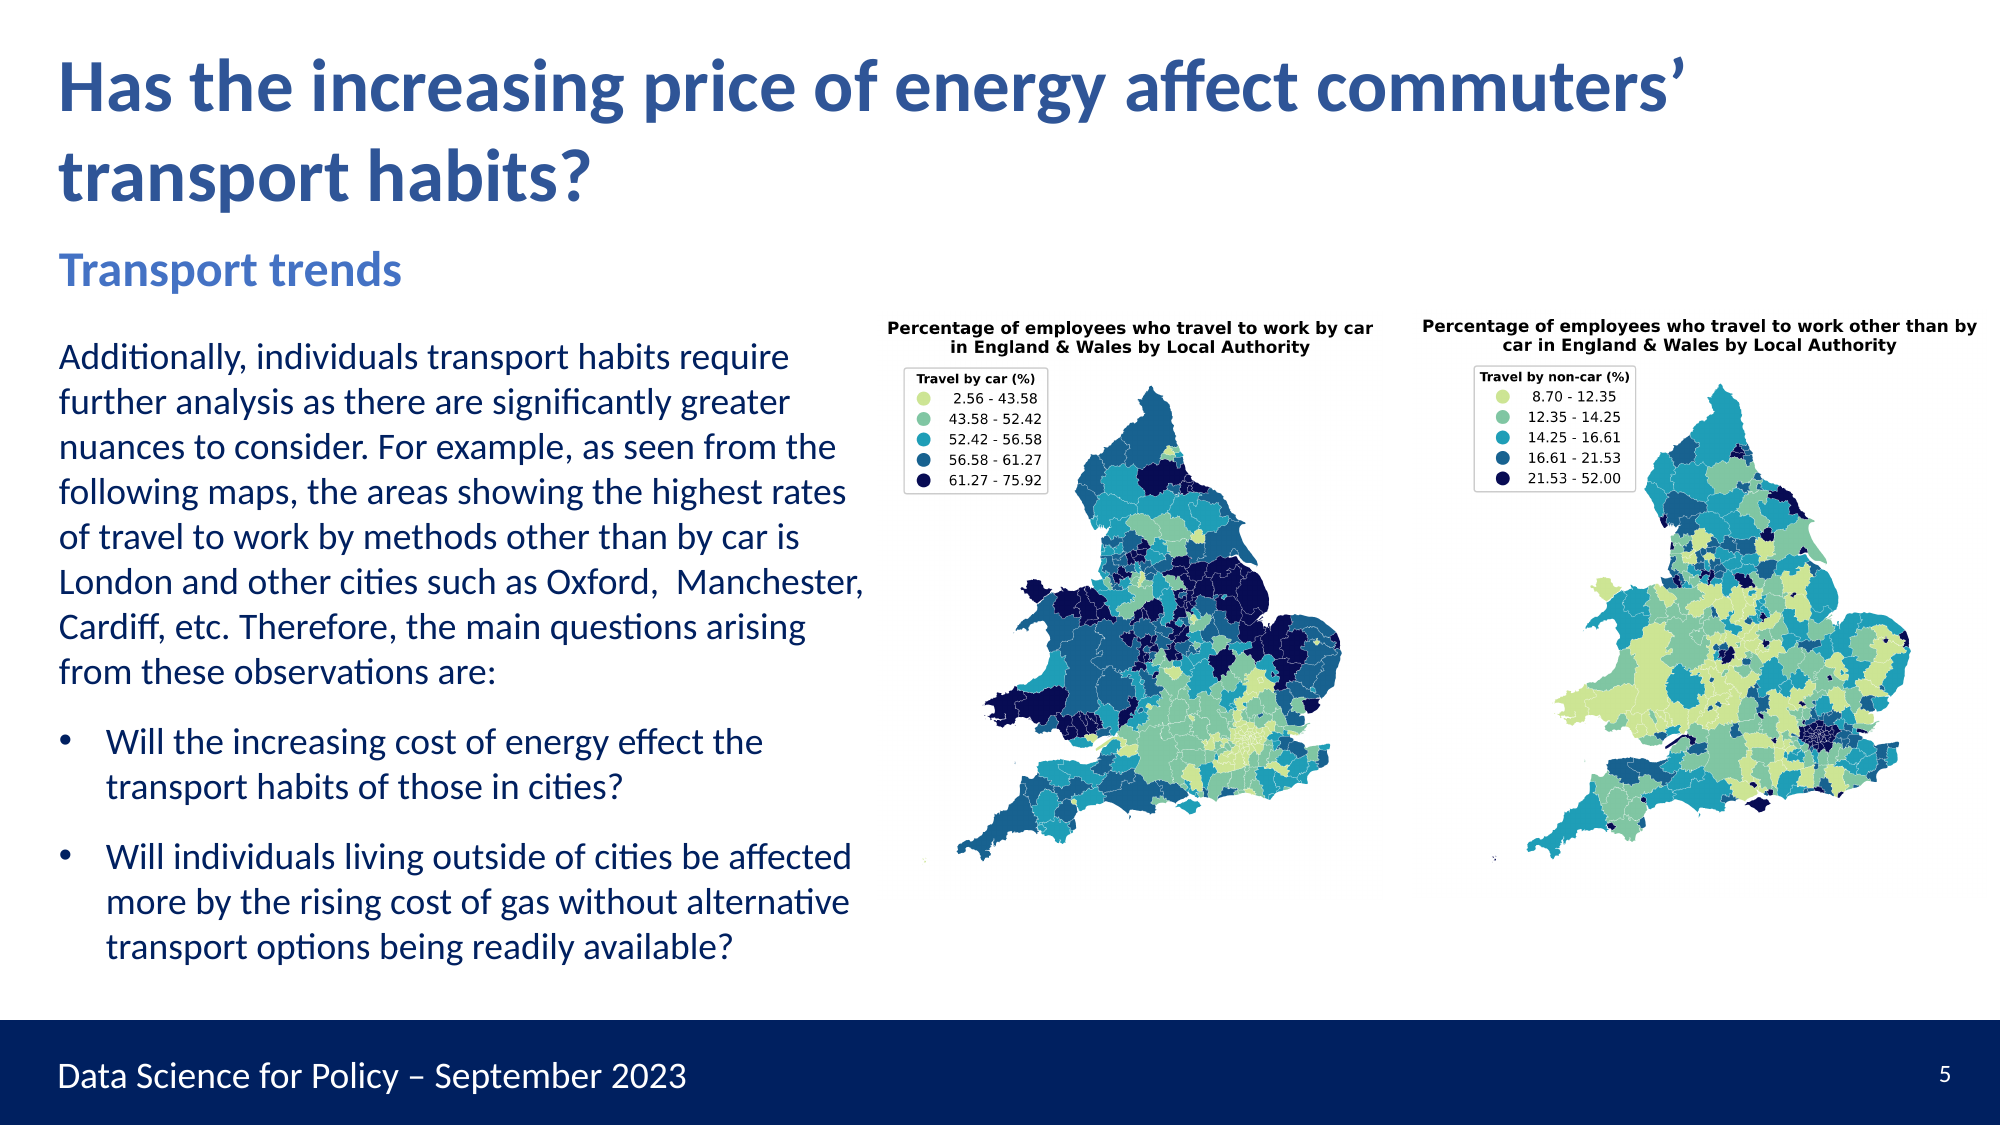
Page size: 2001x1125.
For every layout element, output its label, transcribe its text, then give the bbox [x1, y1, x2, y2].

picture [877, 311, 1383, 900]
picture [1412, 309, 1987, 898]
text_box 5 [1516, 1042, 1967, 1103]
text_box Transport trends [43, 229, 1044, 305]
text_box Data Science for Policy – September 2023 [0, 1020, 2000, 1125]
text_box Has the increasing price of energy affect commuters’ transport habits? [43, 80, 1849, 173]
text_box Additionally, individuals transport habits require further analysis as there are significantly greater nuances to consider. For example, as seen from the following maps, the areas showing the highest rates of travel to work by methods other than by car is London and other cities such as Oxford, Manchester, Cardiff, etc. Therefore, the main questions arising from these observations are: Will the increasing cost of energy effect the transport habits of those in cities? Will individuals living outside of cities be affected more by the rising cost of gas without alternative transport options being readily available? [43, 323, 882, 975]
